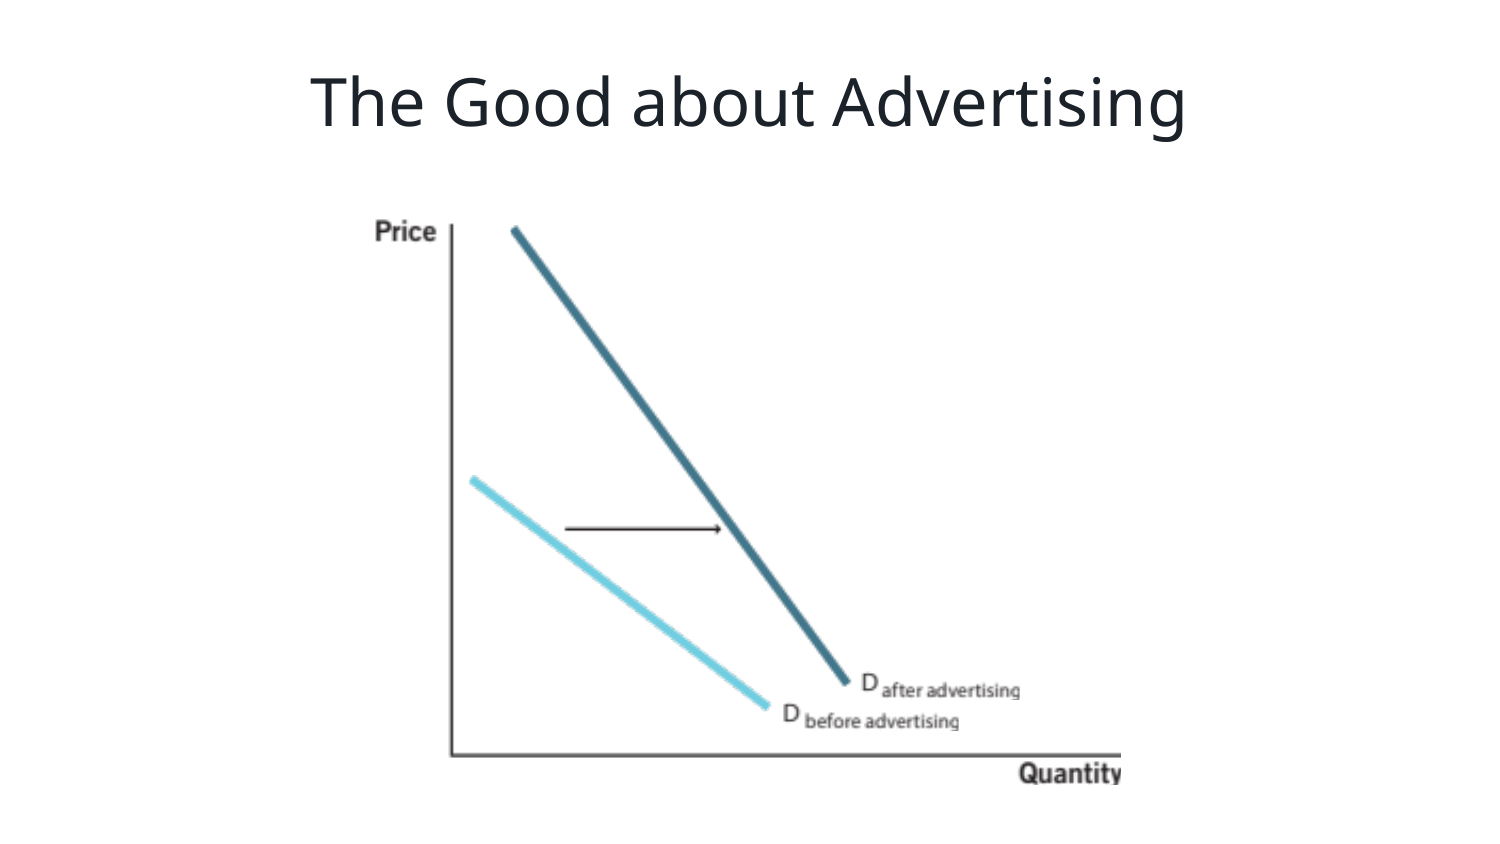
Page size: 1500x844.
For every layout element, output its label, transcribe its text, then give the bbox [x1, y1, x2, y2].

title The Good about Advertising [103, 23, 1397, 187]
picture [374, 216, 1121, 785]
